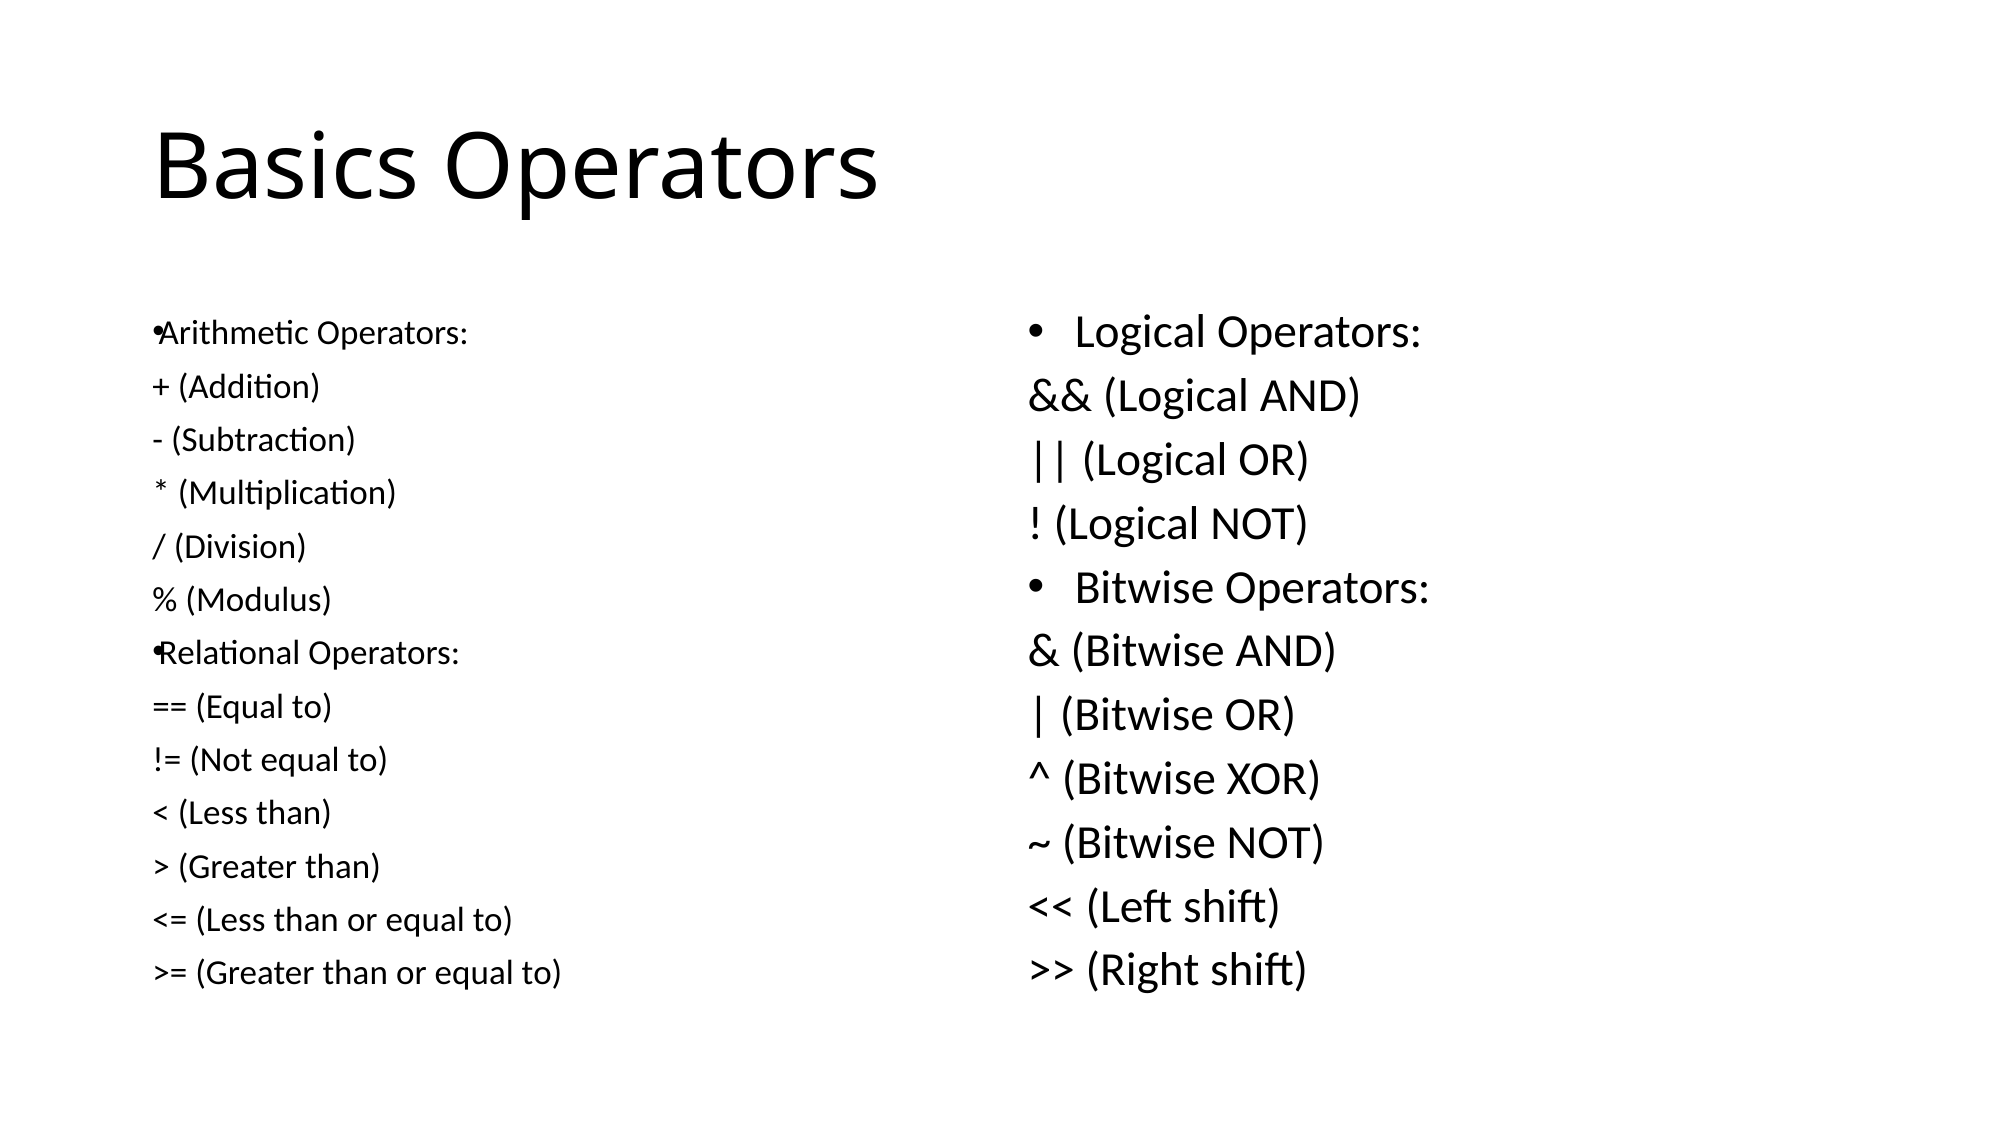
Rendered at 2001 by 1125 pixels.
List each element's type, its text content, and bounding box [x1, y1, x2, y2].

list Logical Operators: && (Logical AND) || (Logical OR) ! (Logical NOT) Bitwise Operators: & (Bitwise AND) | (Bitwise OR) ^ (Bitwise XOR) ~ (Bitwise NOT) << (Left shift) >> (Right shift) [1012, 299, 1863, 1014]
list Arithmetic Operators: + (Addition) - (Subtraction) * (Multiplication) / (Division) % (Modulus) Relational Operators: == (Equal to) != (Not equal to) < (Less than) > (Greater than) <= (Less than or equal to) >= (Greater than or equal to) [137, 299, 988, 1014]
title Basics Operators [137, 59, 1863, 278]
